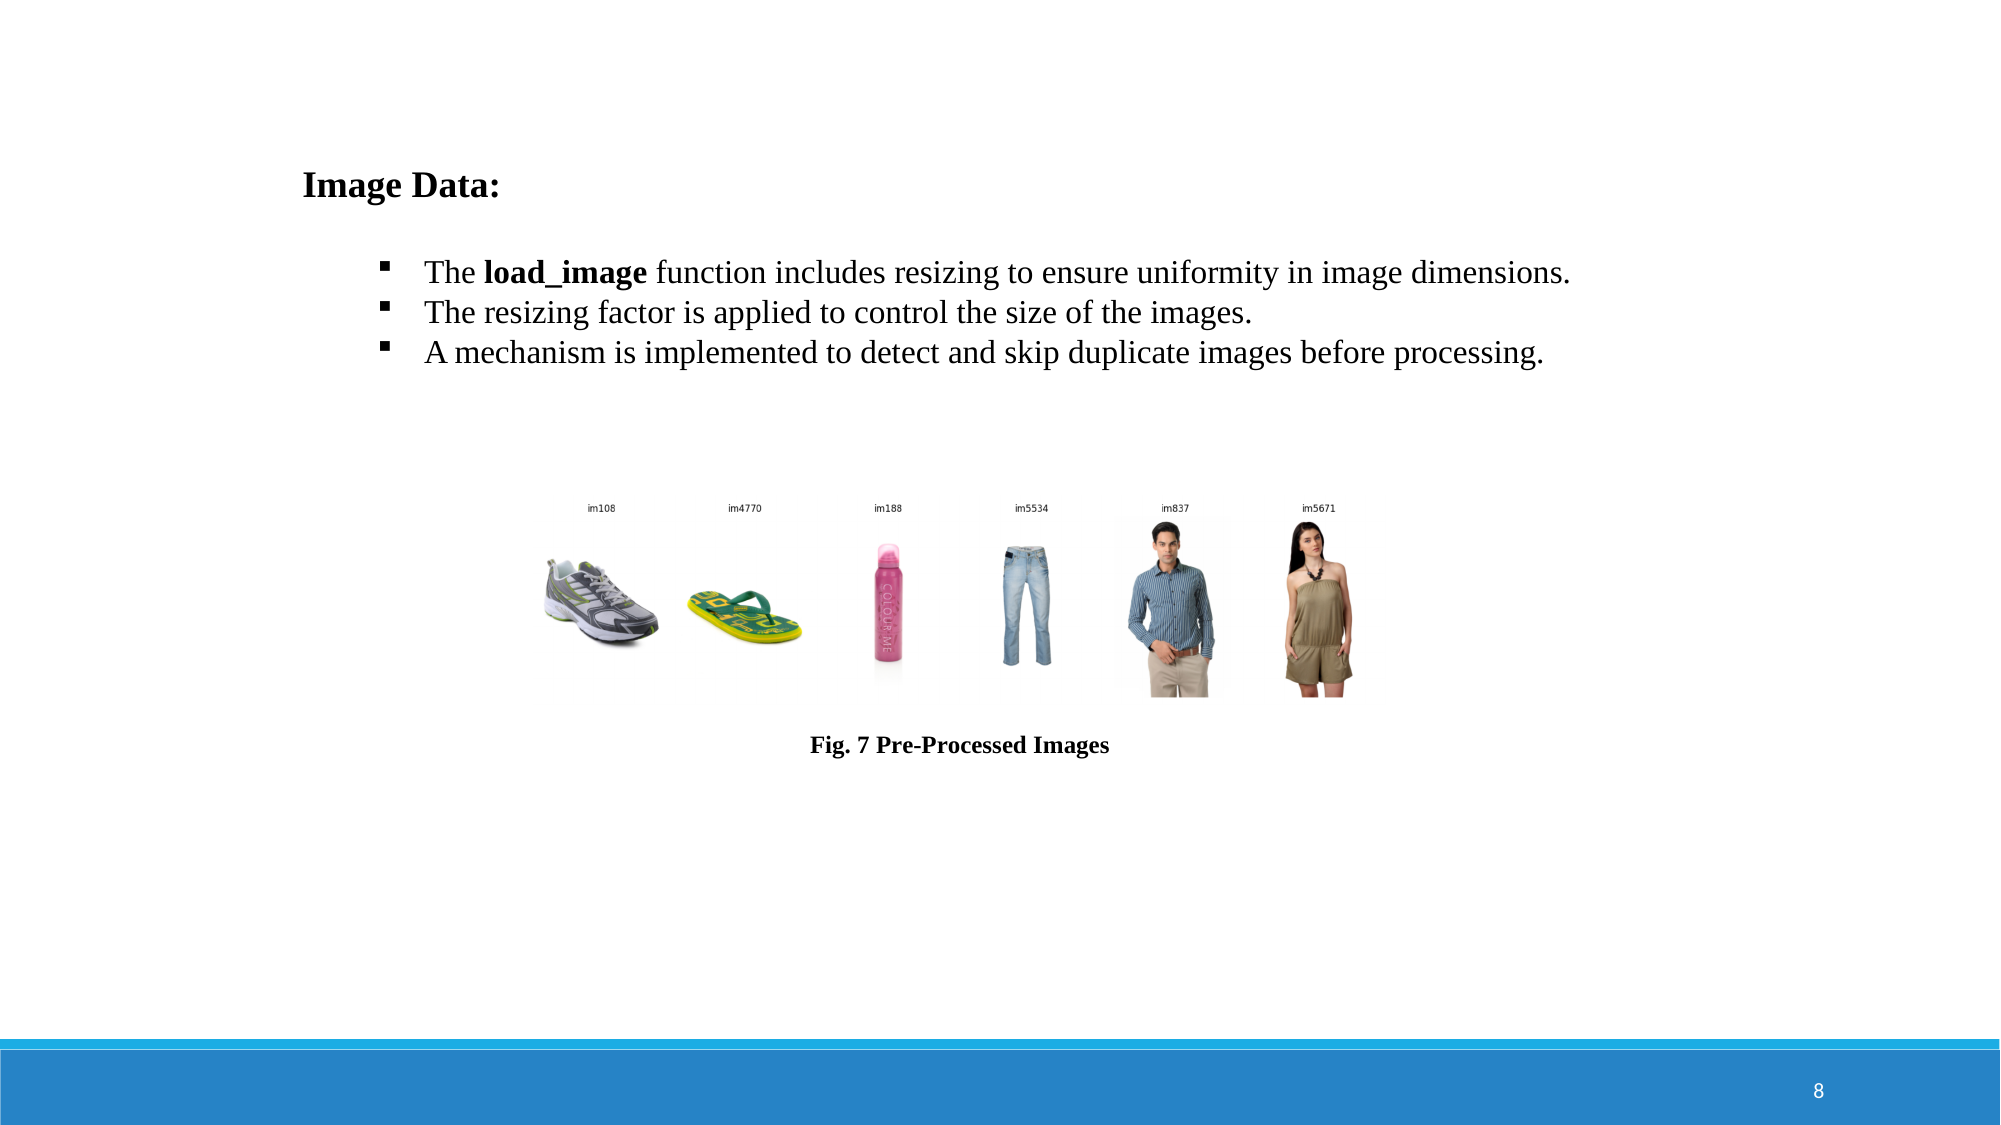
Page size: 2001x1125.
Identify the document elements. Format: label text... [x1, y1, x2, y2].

picture [489, 441, 1431, 786]
slide_number 8 [1624, 1059, 1840, 1120]
text_box Image Data: The load_image function includes resizing to ensure uniformity in image dimensions. The resizing factor is applied to control the size of the images. A mechanism is implemented to detect and skip duplicate images before processing. [287, 153, 1660, 423]
